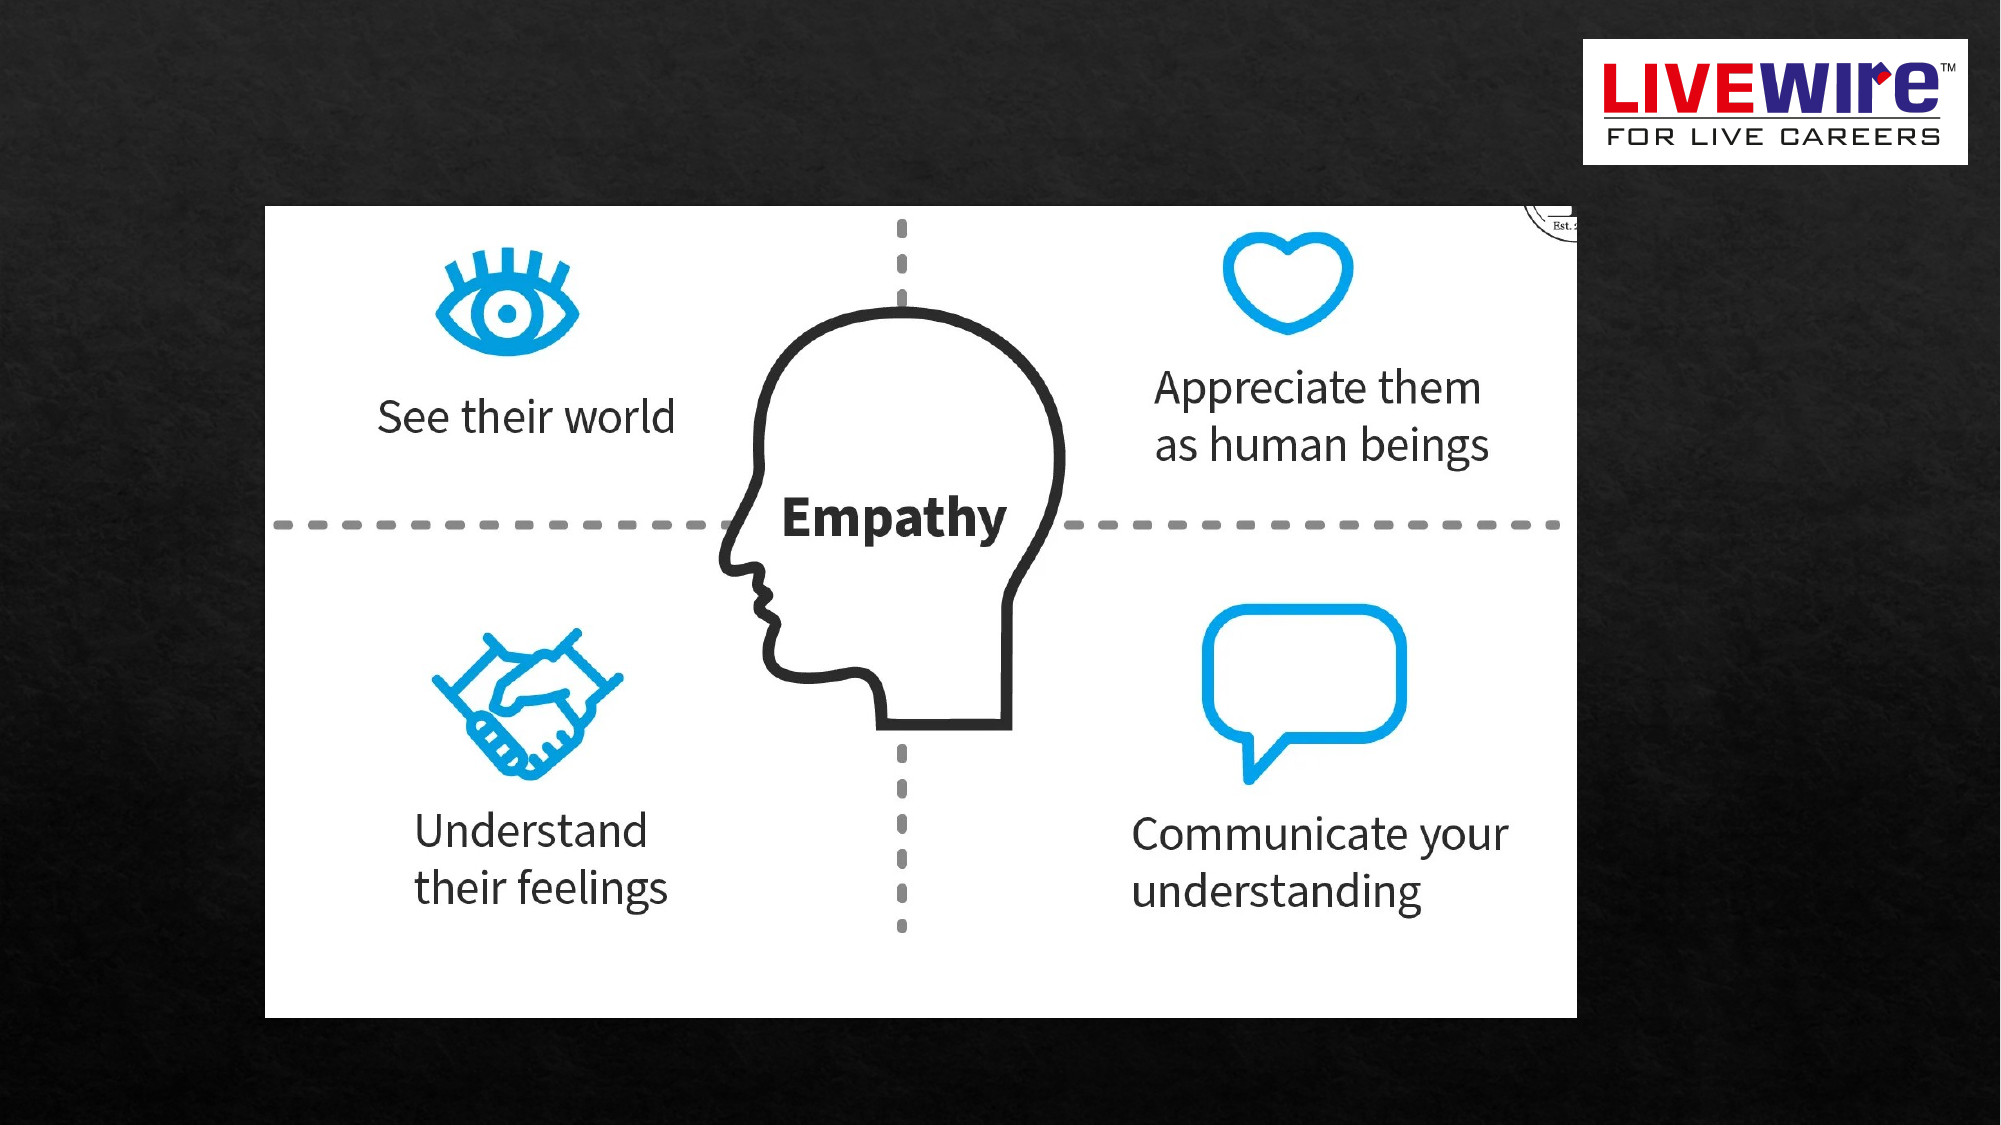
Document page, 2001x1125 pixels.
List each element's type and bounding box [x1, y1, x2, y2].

list [265, 205, 1577, 1018]
picture [1583, 39, 1969, 166]
